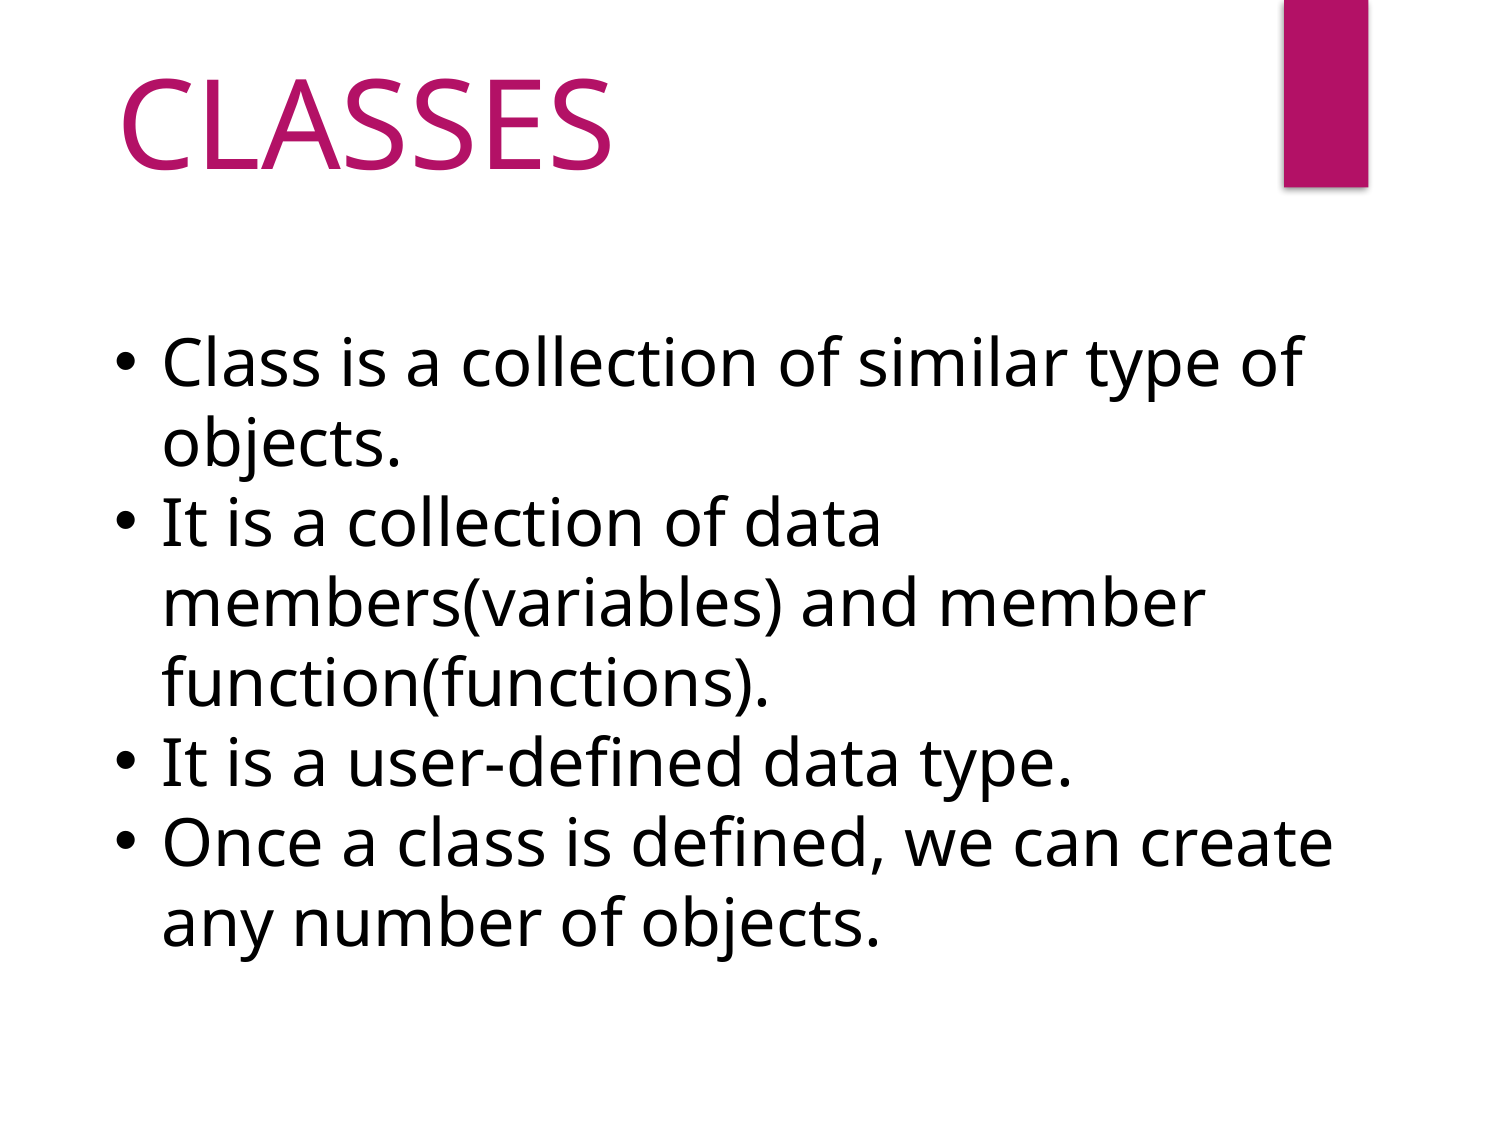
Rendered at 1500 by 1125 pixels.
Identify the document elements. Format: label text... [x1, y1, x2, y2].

text_box CLASSES [101, 37, 1065, 203]
text_box Class is a collection of similar type of objects. It is a collection of data members(variables) and member function(functions). It is a user-defined data type. Once a class is defined, we can create any number of objects. [99, 312, 1363, 967]
